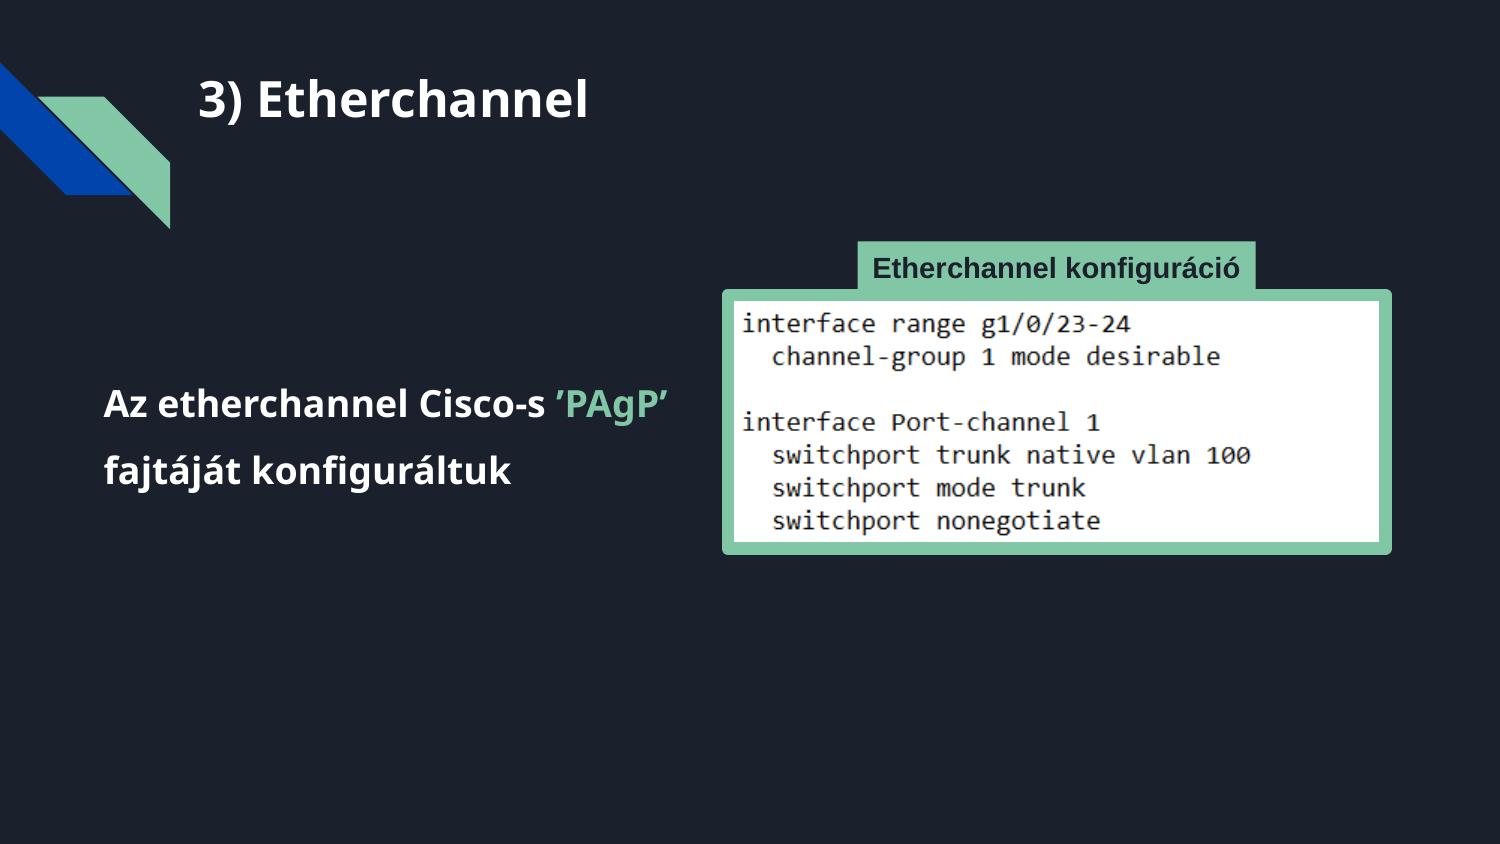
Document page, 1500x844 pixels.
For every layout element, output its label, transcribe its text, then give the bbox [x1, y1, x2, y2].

picture [733, 301, 1380, 543]
text_box Az etherchannel Cisco-s ’PAgP’ fajtáját konfiguráltuk [88, 349, 722, 500]
title 3) Etherchannel [170, 52, 832, 203]
text_box Etherchannel konfiguráció [857, 241, 1256, 289]
